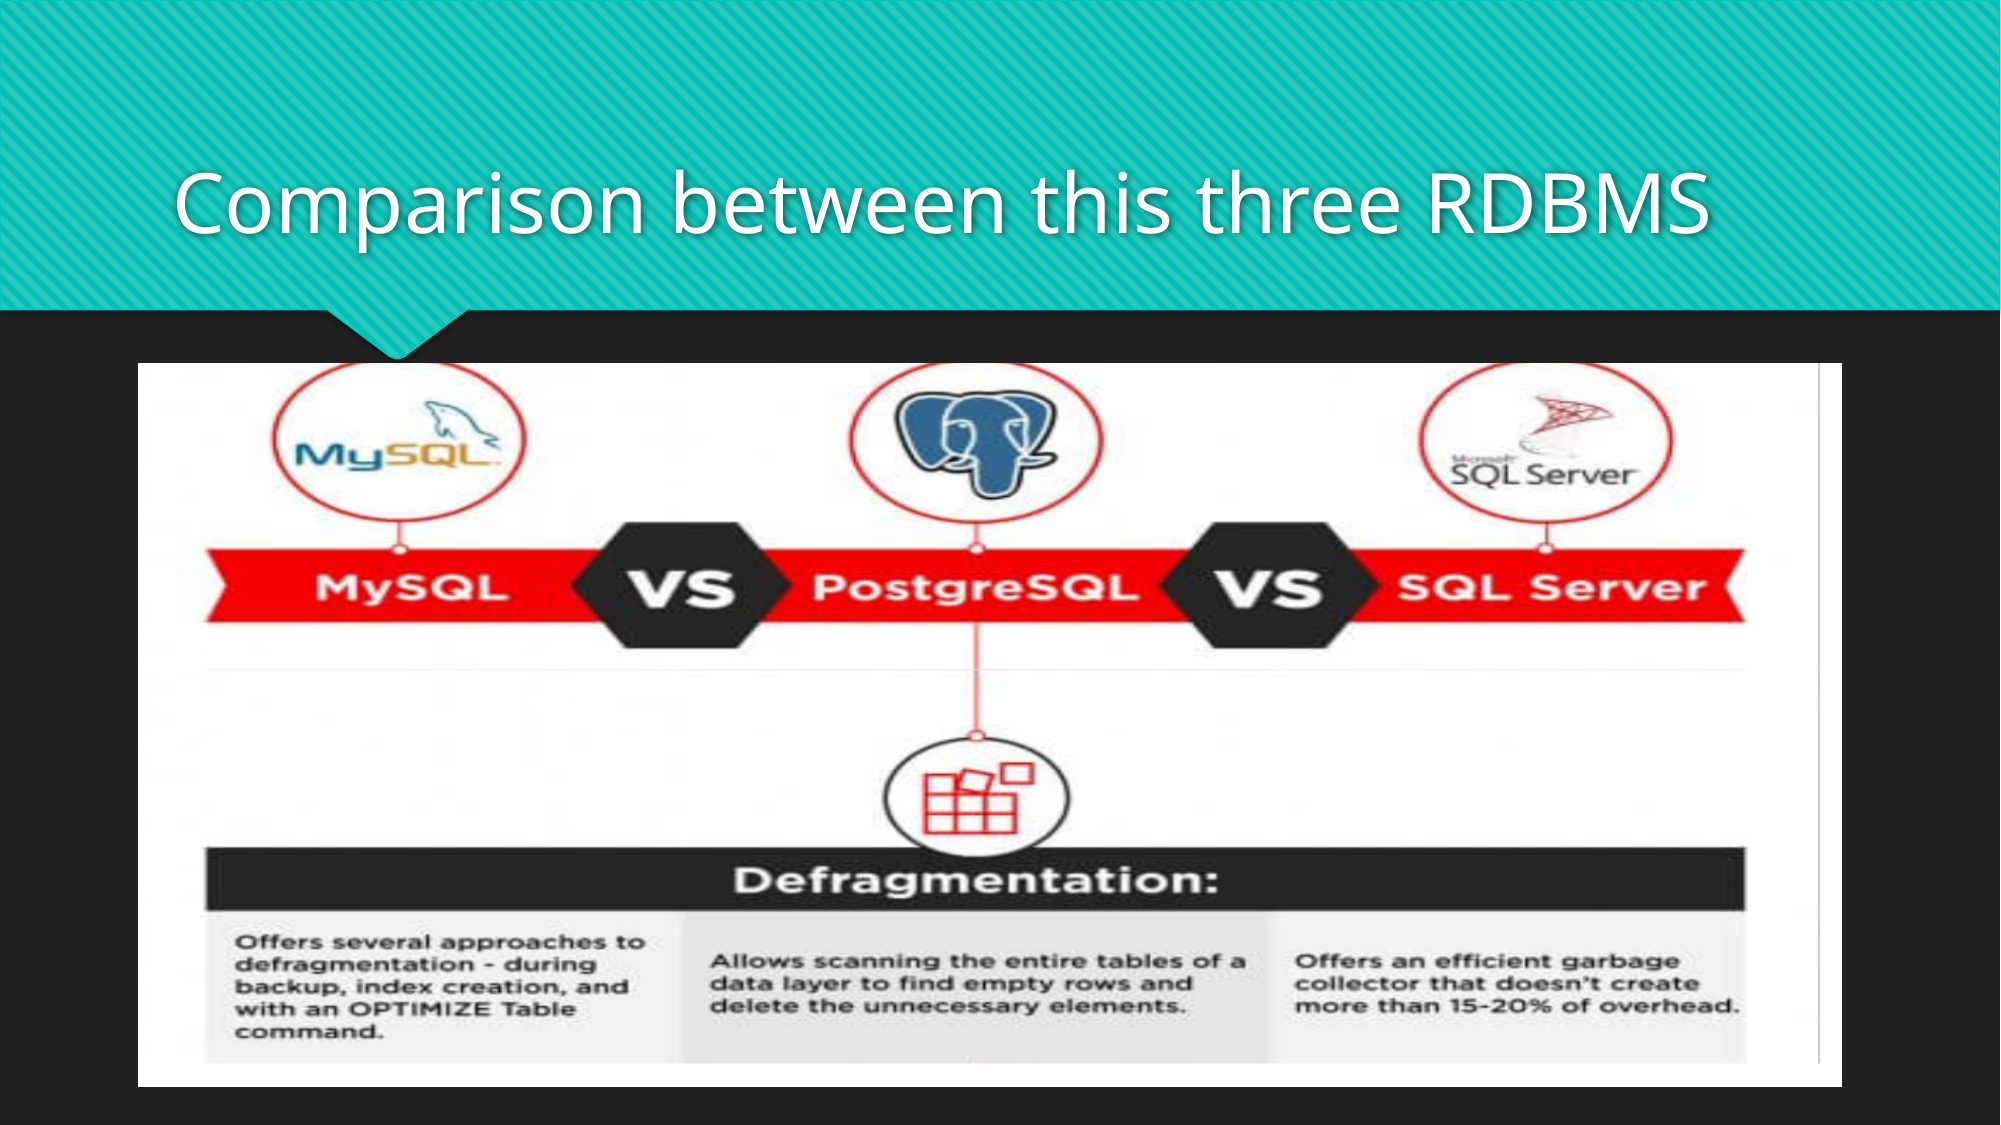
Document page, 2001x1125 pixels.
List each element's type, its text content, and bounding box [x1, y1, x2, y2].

picture [1, 1, 1999, 357]
picture [137, 362, 1842, 1088]
text_box Comparison between this three RDBMS [157, 98, 1892, 258]
